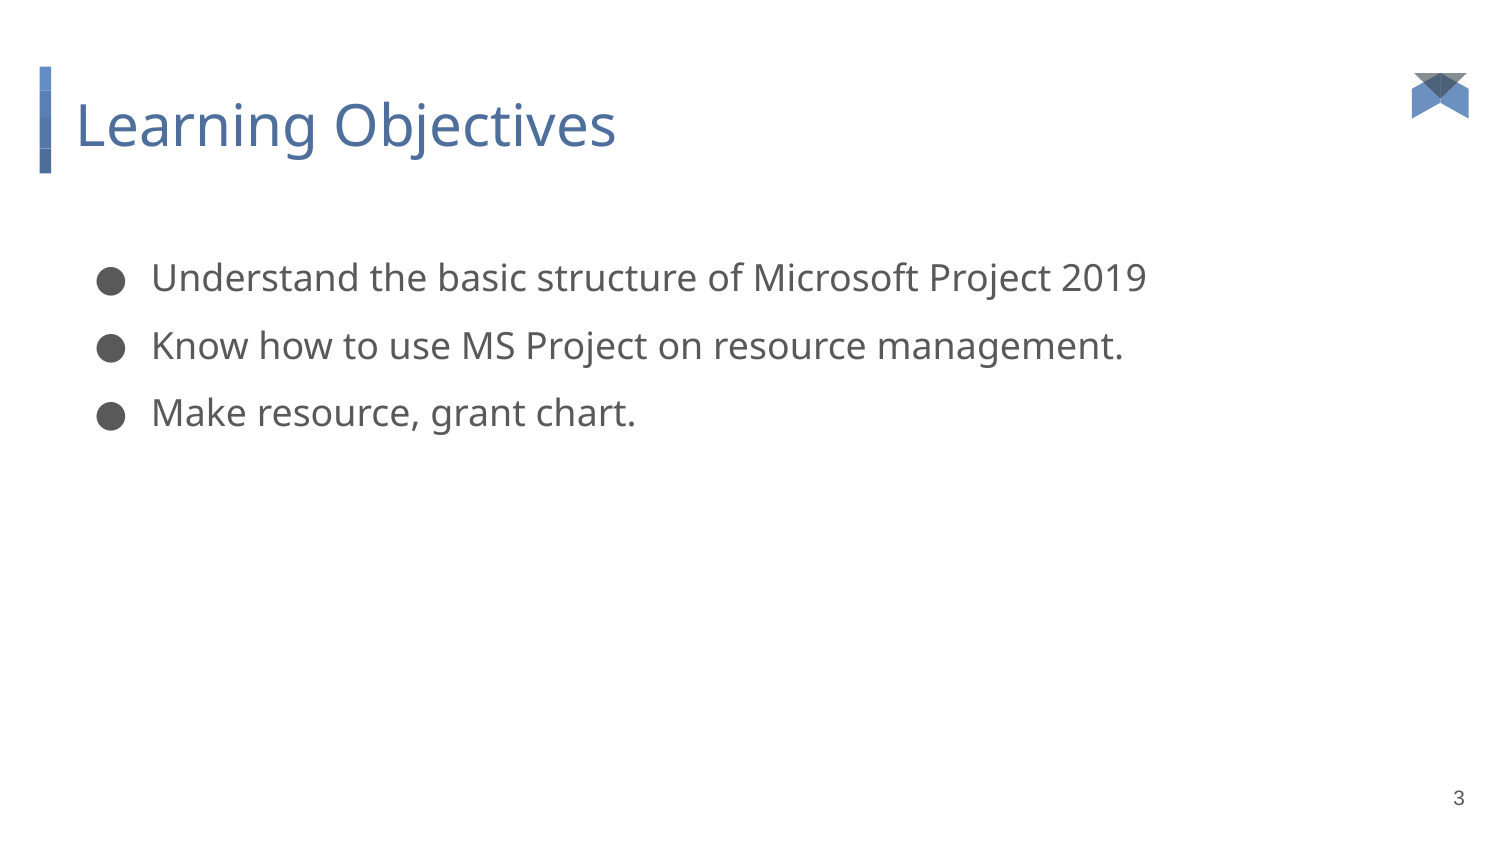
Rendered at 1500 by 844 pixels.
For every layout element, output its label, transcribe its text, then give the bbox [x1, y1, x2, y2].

title Learning Objectives [60, 72, 1449, 167]
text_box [1417, 67, 1464, 125]
subtitle Understand the basic structure of Microsoft Project 2019 Know how to use MS Project on resource management. Make resource, grant chart. [60, 216, 1449, 675]
slide_number 3 [1389, 764, 1480, 830]
